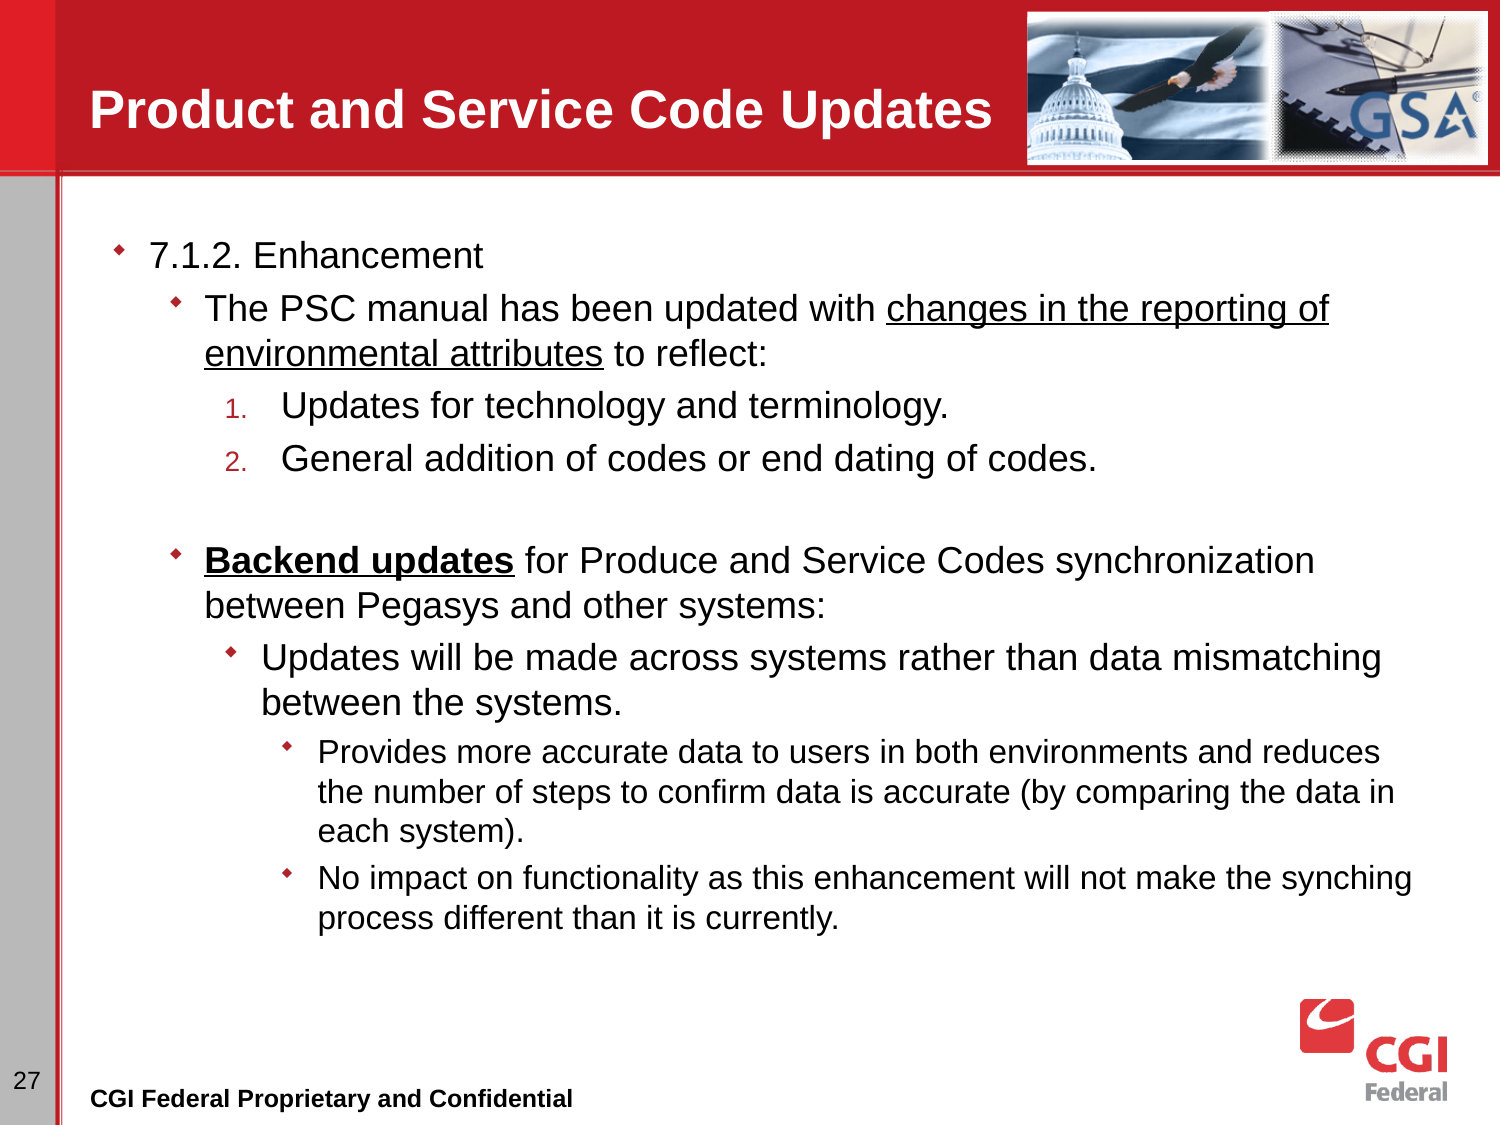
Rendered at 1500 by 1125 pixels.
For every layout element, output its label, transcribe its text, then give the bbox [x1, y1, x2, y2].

picture [0, 0, 1500, 1125]
picture [1300, 999, 1447, 1101]
footer CGI Federal Proprietary and Confidential [74, 1074, 1226, 1125]
slide_number 27 [0, 1024, 59, 1103]
list 7.1.2. Enhancement The PSC manual has been updated with changes in the reporting of environmental attributes to reflect: Updates for technology and terminology. General addition of codes or end dating of codes. Backend updates for Produce and Service Codes synchronization between Pegasys and other systems: Updates will be made across systems rather than data mismatching between the systems. Provides more accurate data to users in both environments and reduces the number of steps to confirm data is accurate (by comparing the data in each system). No impact on functionality as this enhancement will not make the synching process different than it is currently. [96, 223, 1446, 967]
title Product and Service Code Updates [74, 54, 1286, 147]
